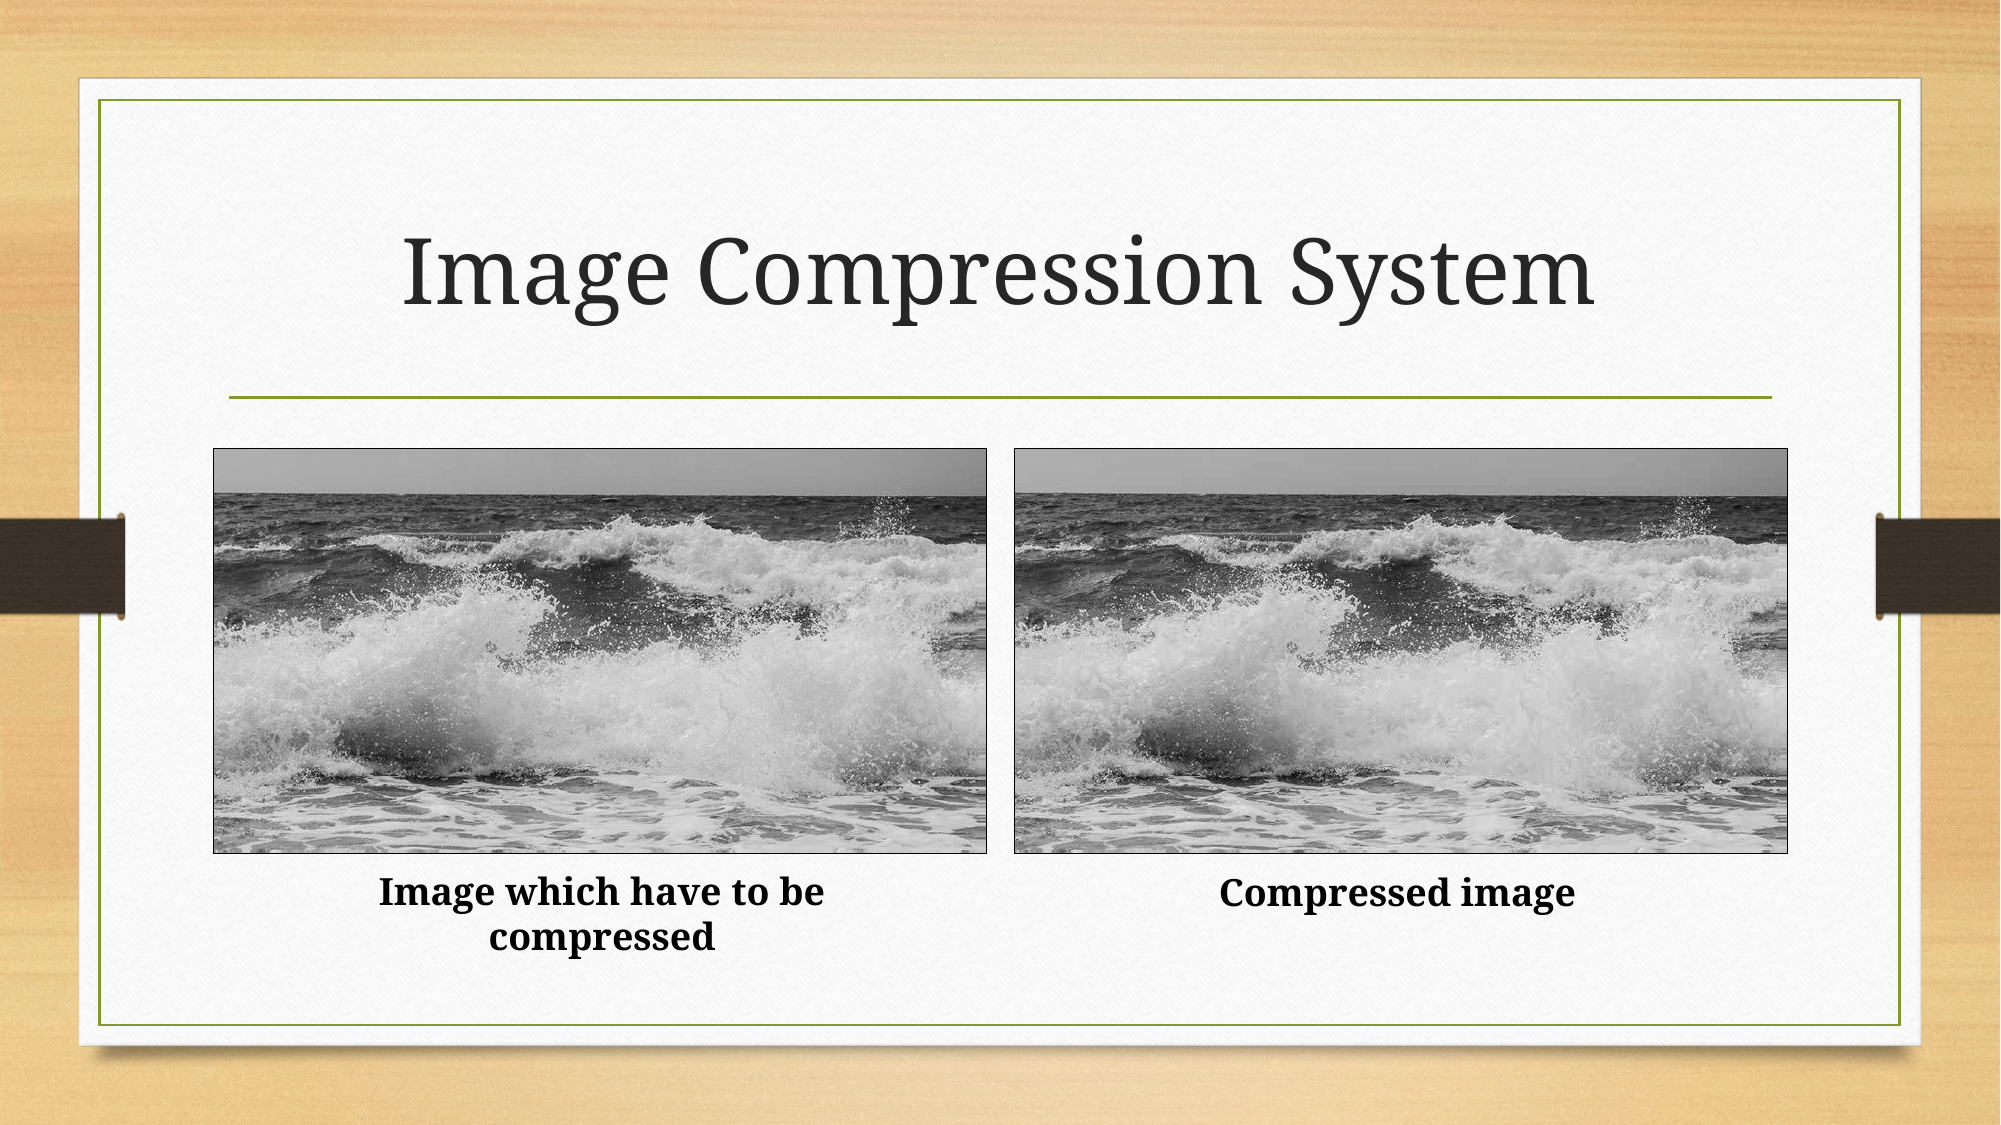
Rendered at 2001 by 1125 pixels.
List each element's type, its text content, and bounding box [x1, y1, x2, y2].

text_box Image which have to be compressed [284, 860, 920, 966]
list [1013, 447, 1789, 854]
text_box Compressed image [1080, 862, 1716, 922]
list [212, 447, 988, 854]
title Image Compression System [212, 161, 1788, 375]
picture [0, 0, 2001, 1125]
